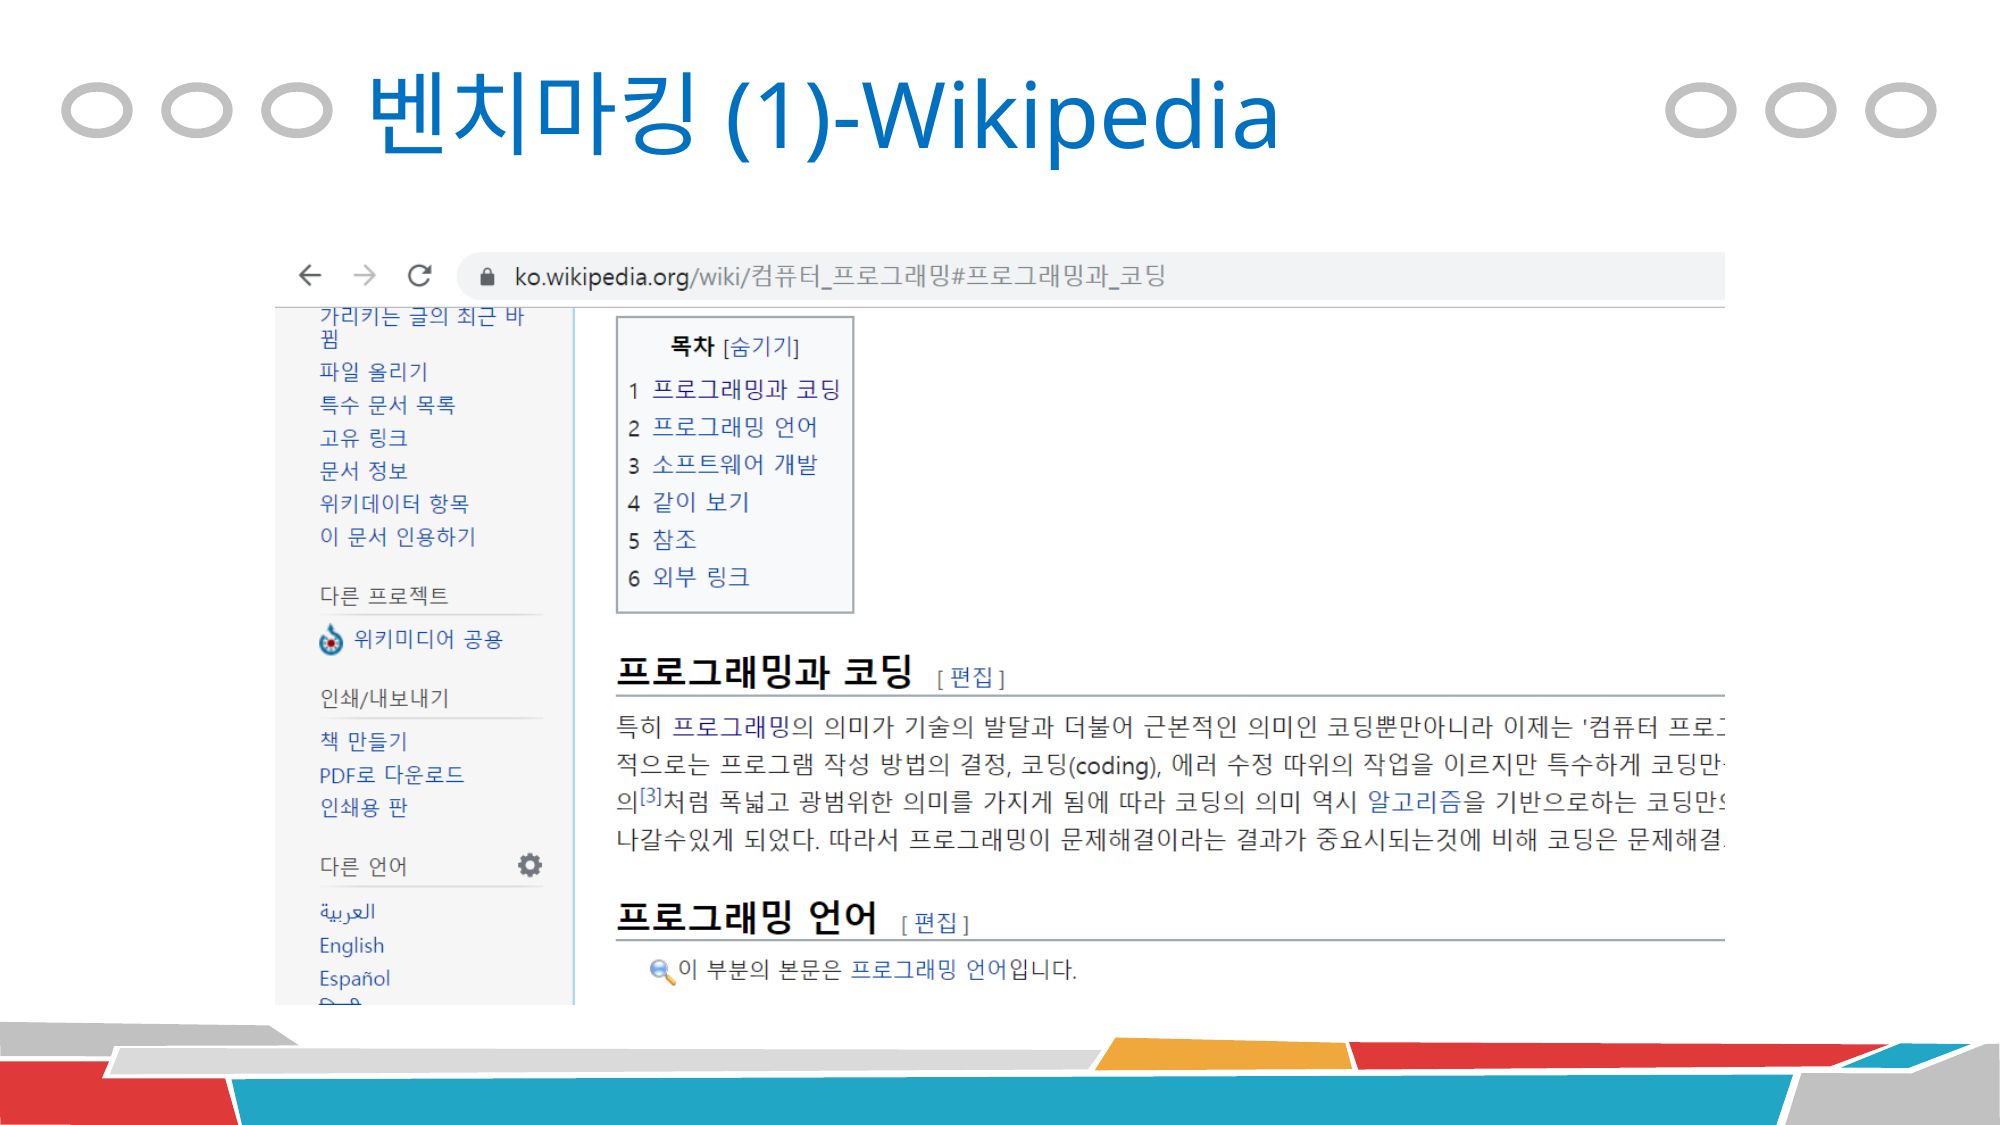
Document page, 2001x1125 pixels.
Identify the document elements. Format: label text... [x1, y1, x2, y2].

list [274, 250, 1726, 1006]
title 벤치마킹(1)-Wikipedia [350, 18, 1650, 206]
